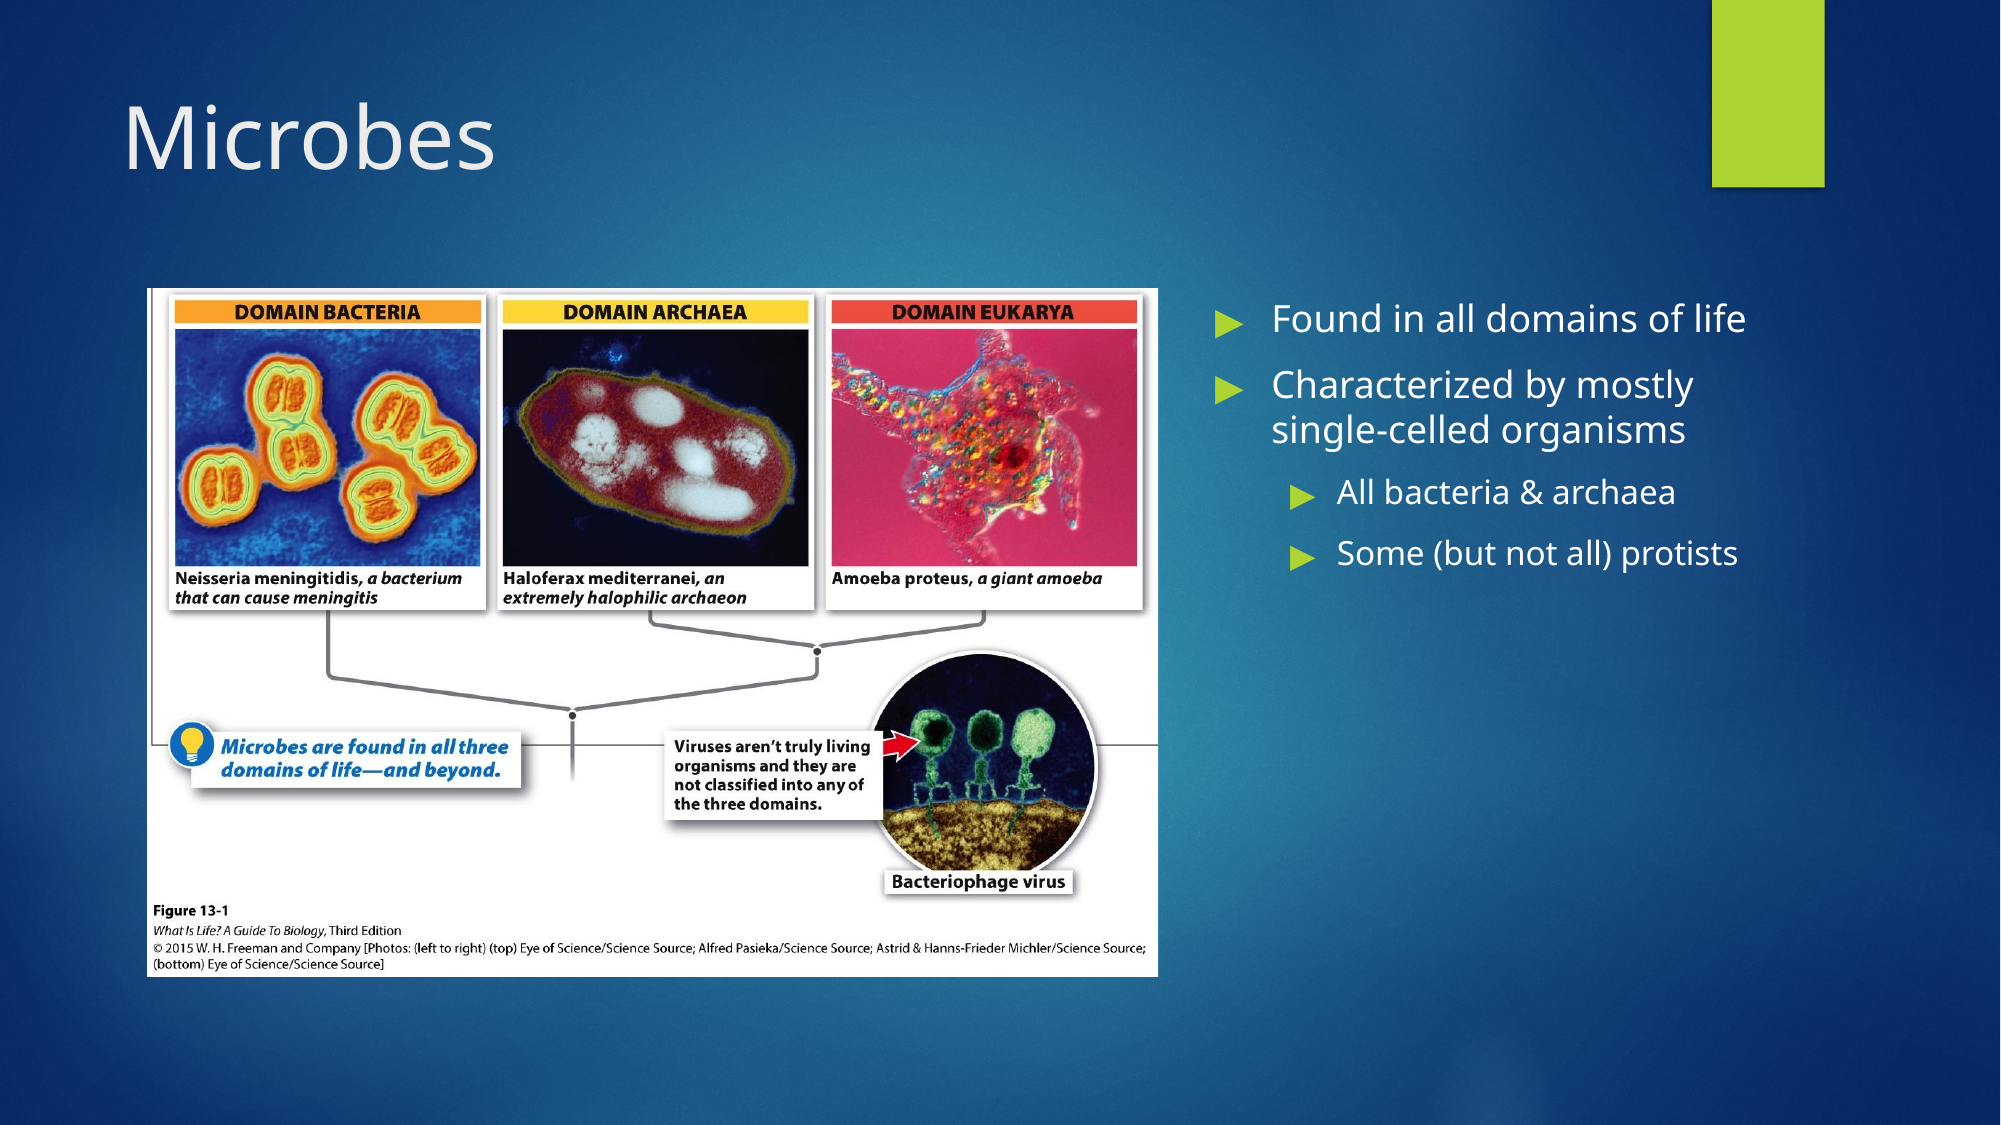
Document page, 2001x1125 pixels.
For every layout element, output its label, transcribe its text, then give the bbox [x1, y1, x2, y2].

list Found in all domains of life Characterized by mostly single-celled organisms All bacteria & archaea Some (but not all) protists [1200, 287, 1763, 977]
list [146, 287, 1159, 977]
picture [0, 0, 2001, 1125]
title Microbes [106, 74, 1649, 304]
